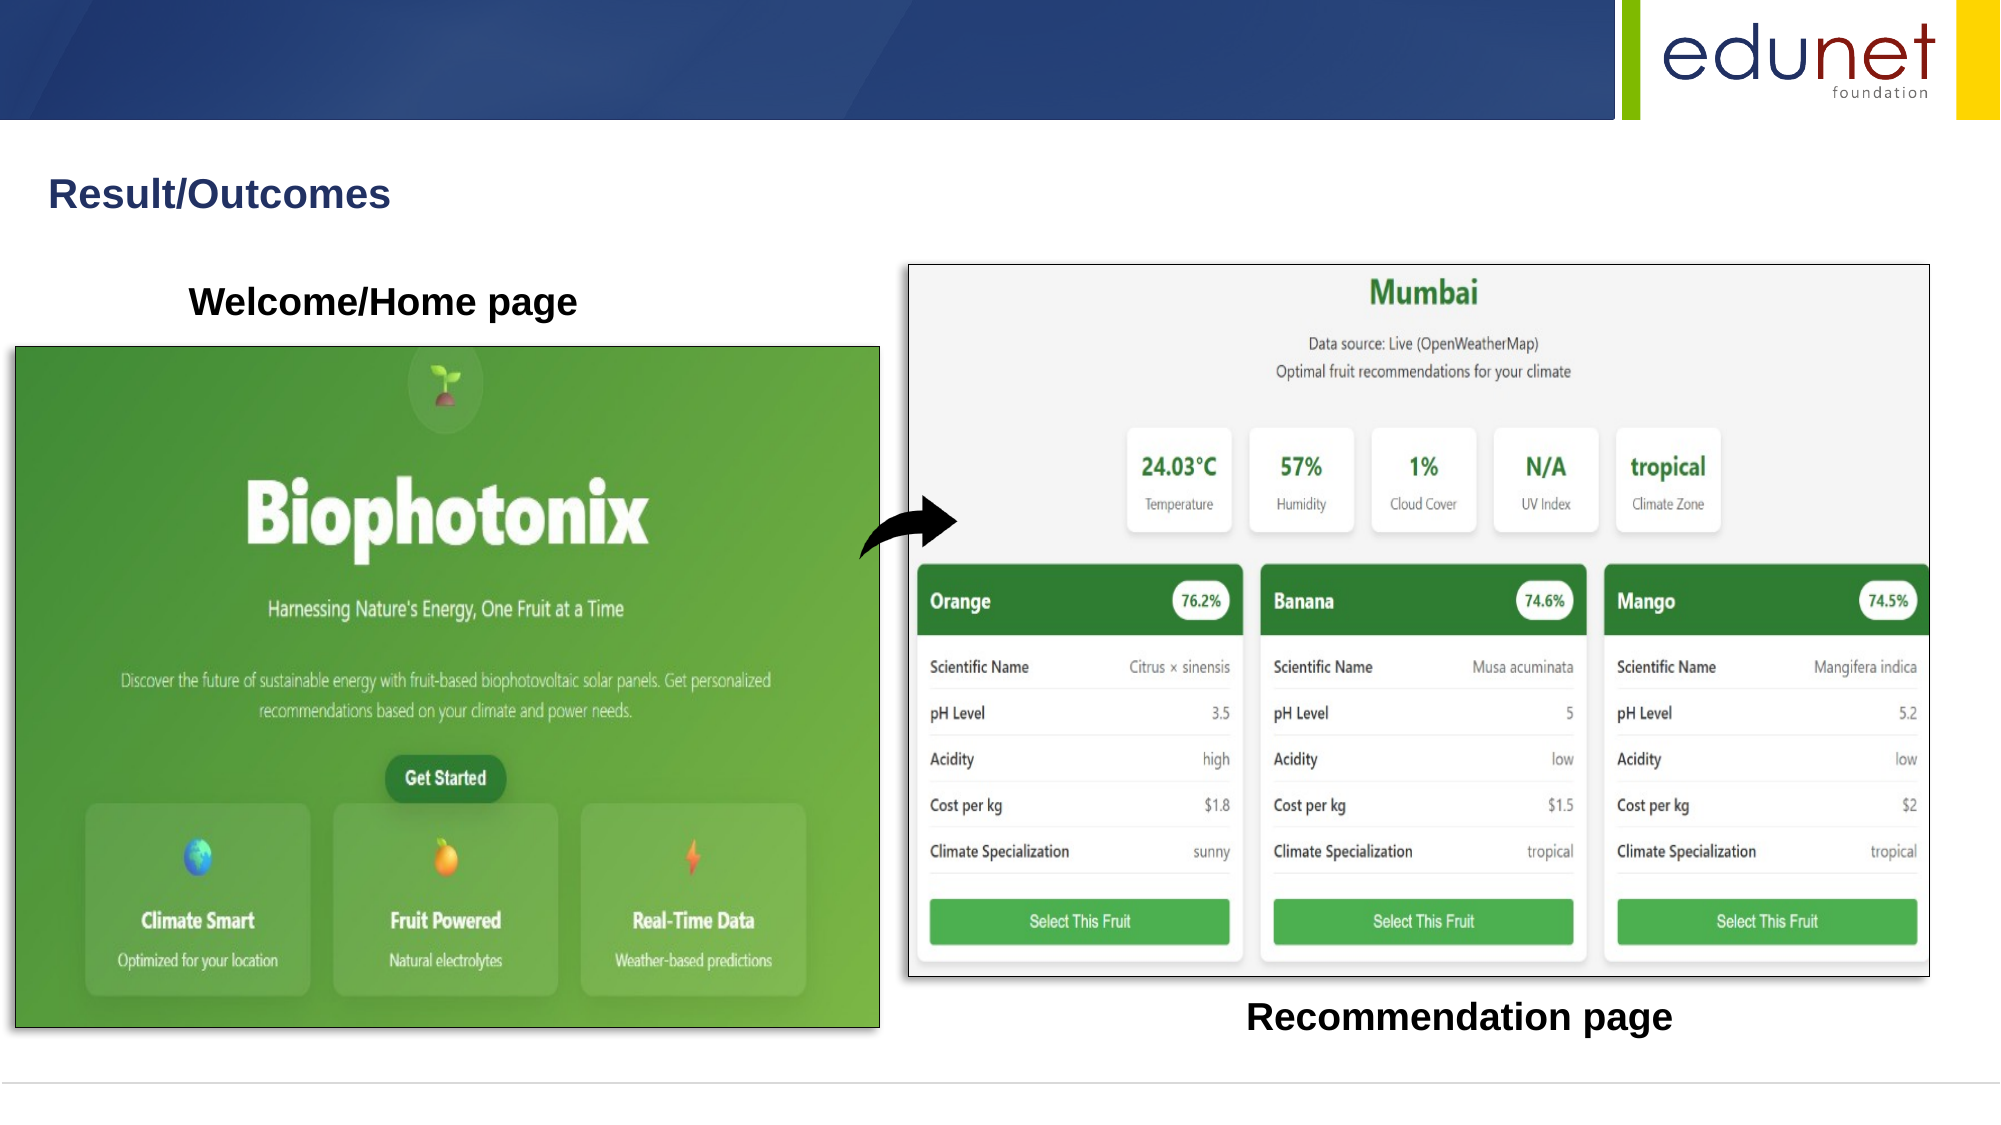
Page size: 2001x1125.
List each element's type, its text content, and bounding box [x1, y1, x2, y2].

picture [1652, 12, 1948, 108]
text_box Result/Outcomes [33, 159, 1002, 225]
text_box Welcome/Home page [174, 268, 721, 331]
picture [15, 263, 1931, 1028]
text_box Recommendation page [1231, 986, 1866, 1046]
